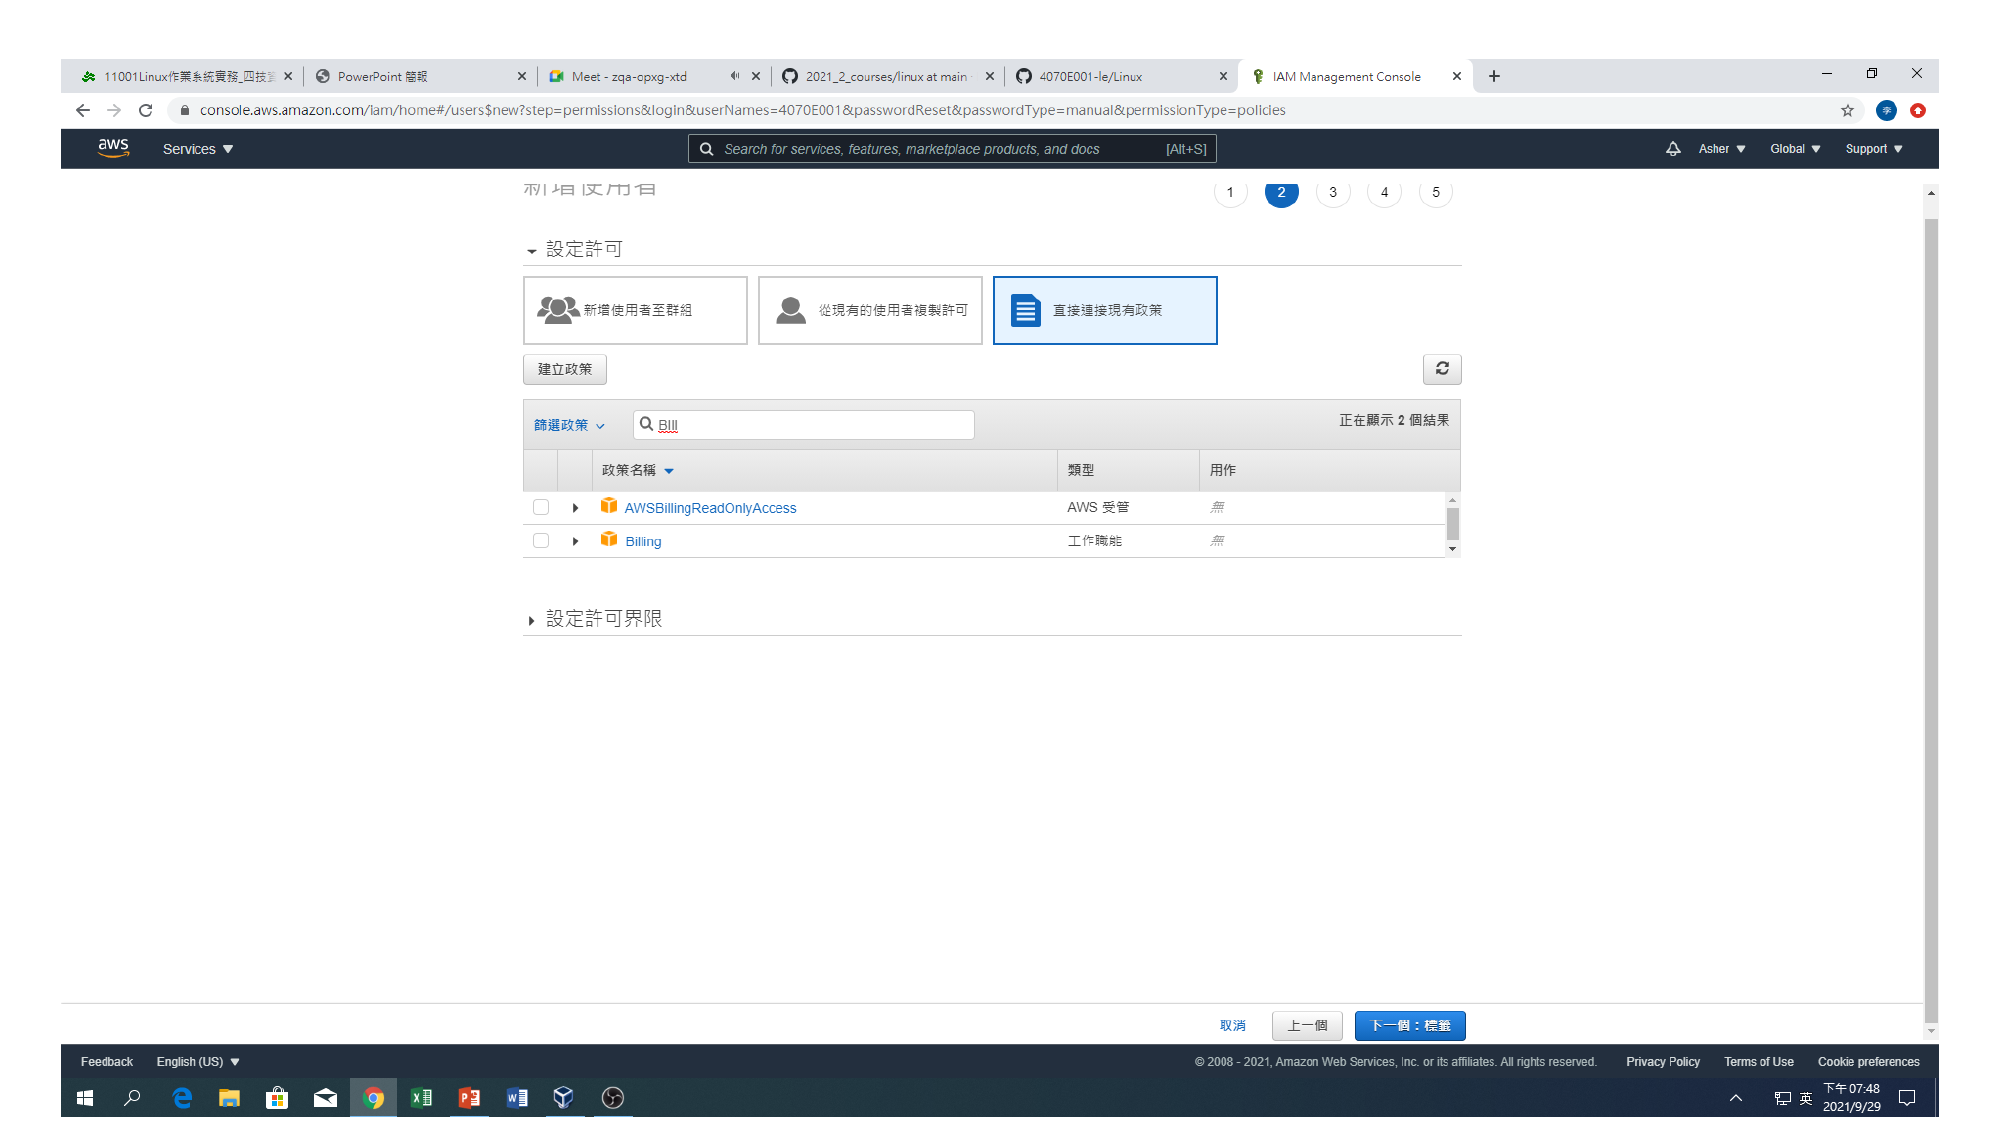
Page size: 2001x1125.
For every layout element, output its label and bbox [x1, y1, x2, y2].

picture [60, 59, 1939, 1117]
